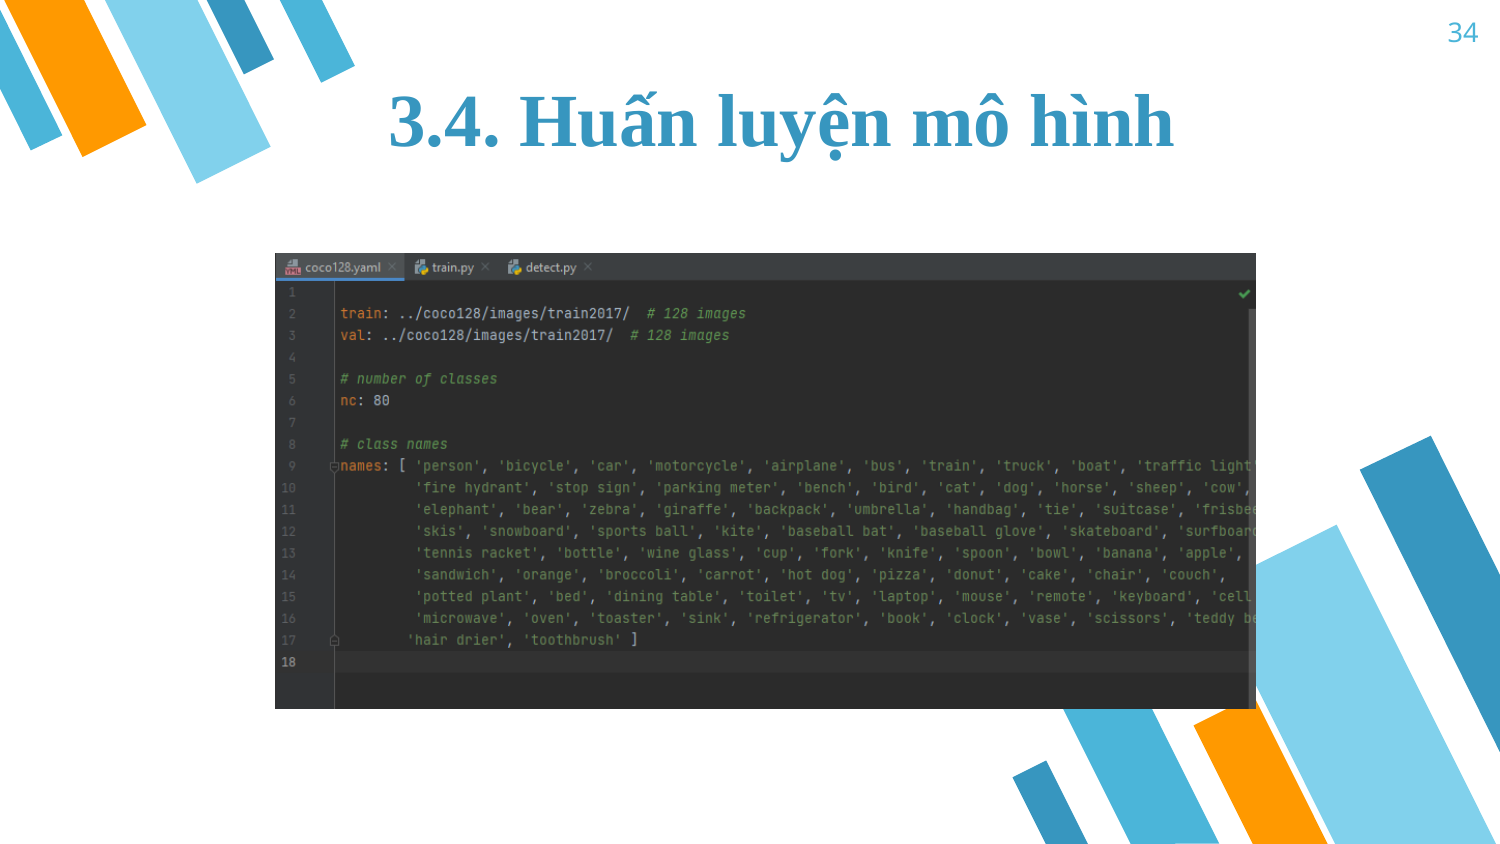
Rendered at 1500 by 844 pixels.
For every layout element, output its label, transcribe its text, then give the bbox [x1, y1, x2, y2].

picture [275, 253, 1256, 709]
slide_number 34 [1403, 0, 1494, 65]
title 3.4. Huấn luyện mô hình [373, 64, 1319, 177]
